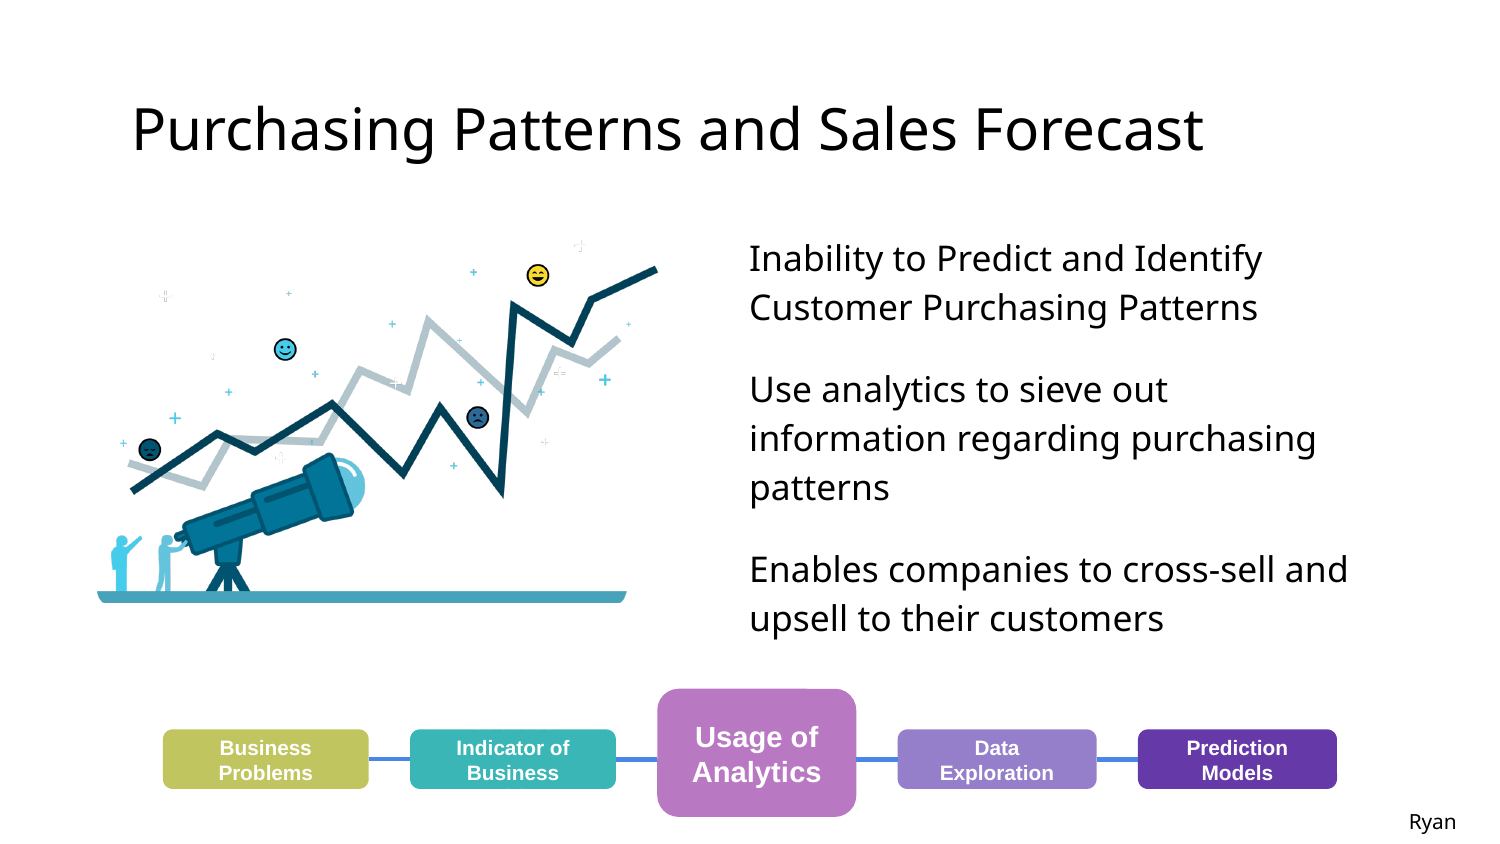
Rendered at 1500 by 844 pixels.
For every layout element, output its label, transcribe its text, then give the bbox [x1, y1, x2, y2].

text_box Ryan [1393, 796, 1500, 844]
text_box Success Indicator of Business Problem [410, 729, 616, 789]
picture [65, 240, 658, 603]
text_box Data Exploration [897, 729, 1097, 789]
text_box Prediction Models [1137, 729, 1338, 789]
list Inability to Predict and Identify Customer Purchasing Patterns Use analytics to sieve out information regarding purchasing patterns Enables companies to cross-sell and upsell to their customers [734, 223, 1368, 646]
title Purchasing Patterns and Sales Forecast [116, 88, 1384, 167]
text_box Business Problems [162, 729, 369, 789]
text_box Usage of Analytics [657, 688, 857, 817]
